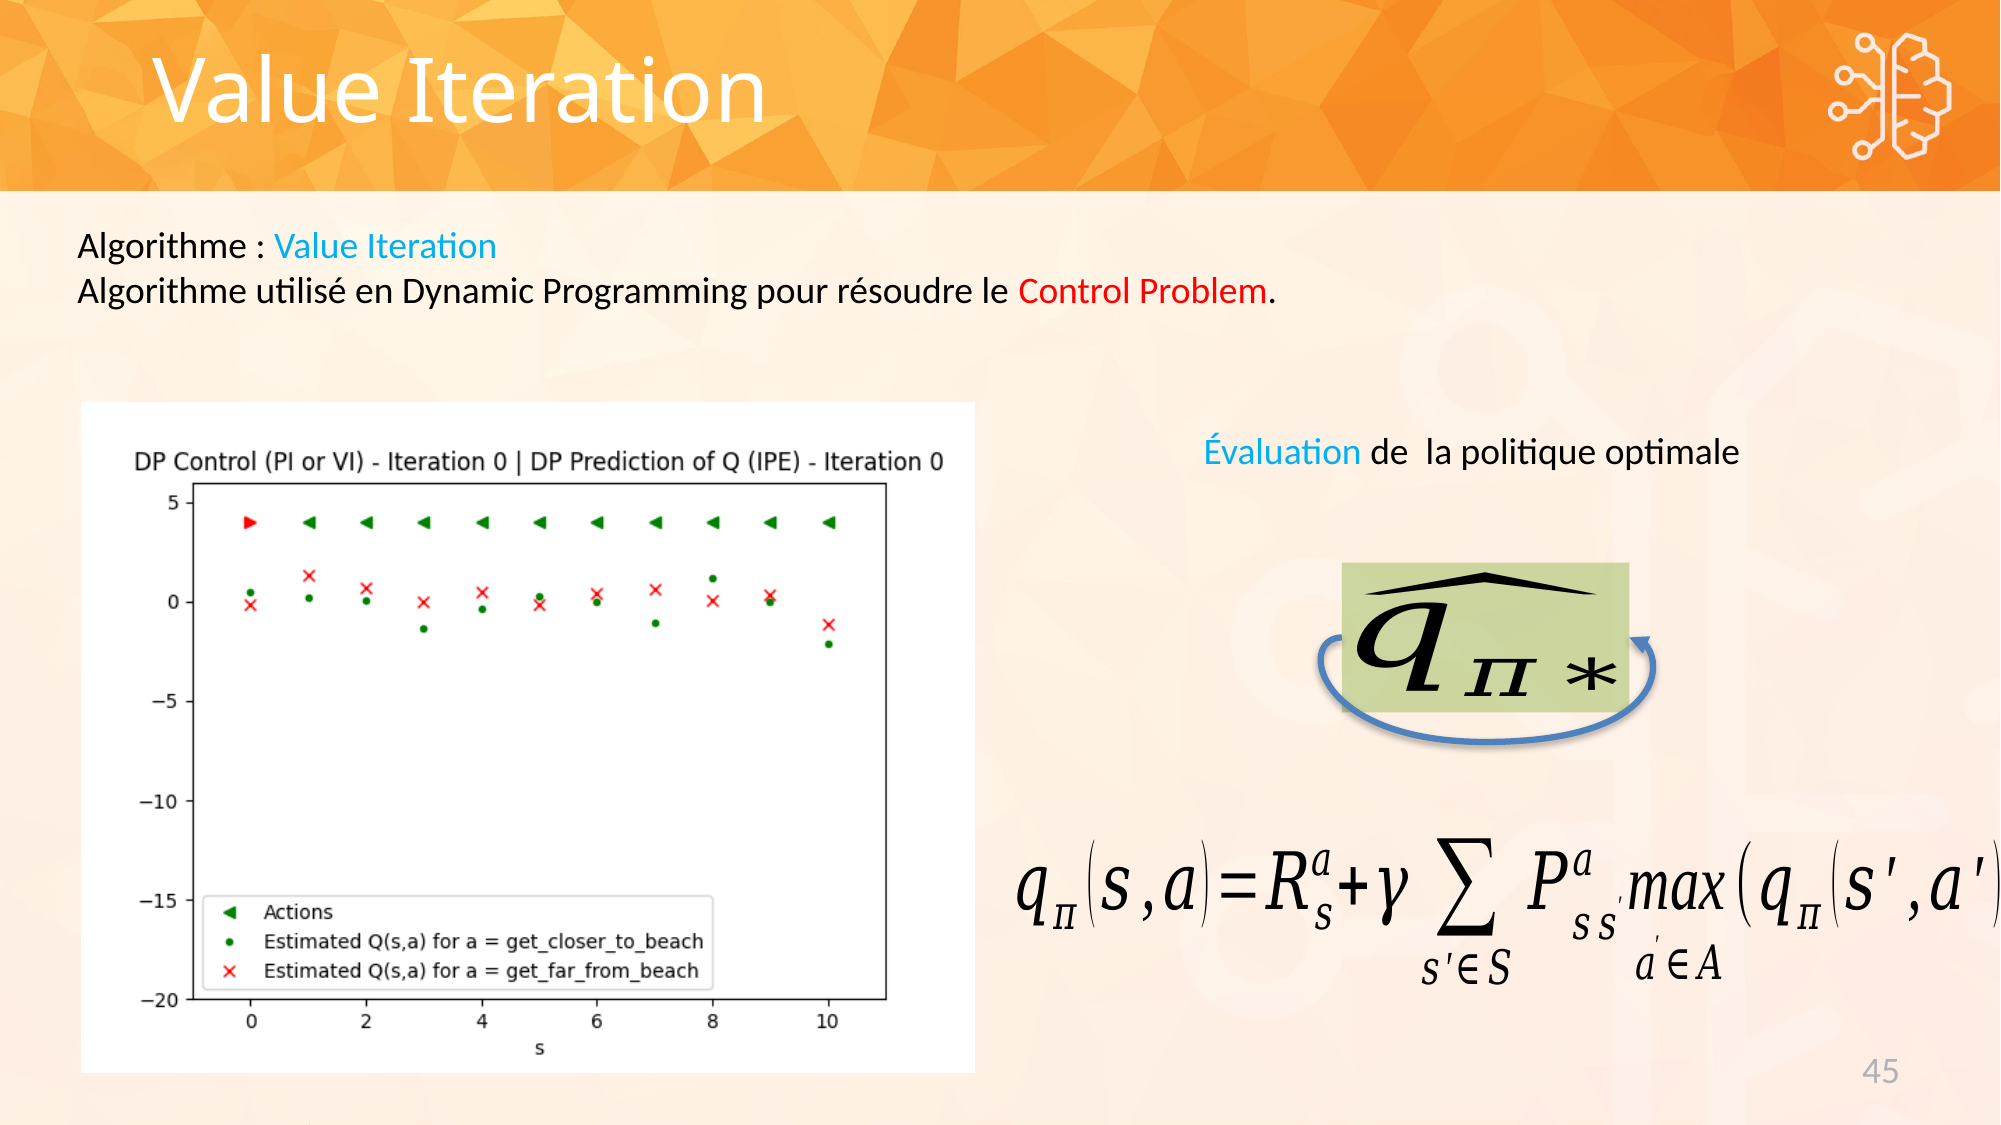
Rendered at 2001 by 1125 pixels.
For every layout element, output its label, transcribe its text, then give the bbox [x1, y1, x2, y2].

picture [0, 0, 2000, 1125]
slide_number 45 [1440, 1046, 1900, 1103]
text_box Algorithme : Value Iteration Algorithme utilisé en Dynamic Programming pour résoudre le Control Problem. [62, 213, 1813, 319]
text_box Value Iteration [150, 30, 1875, 141]
